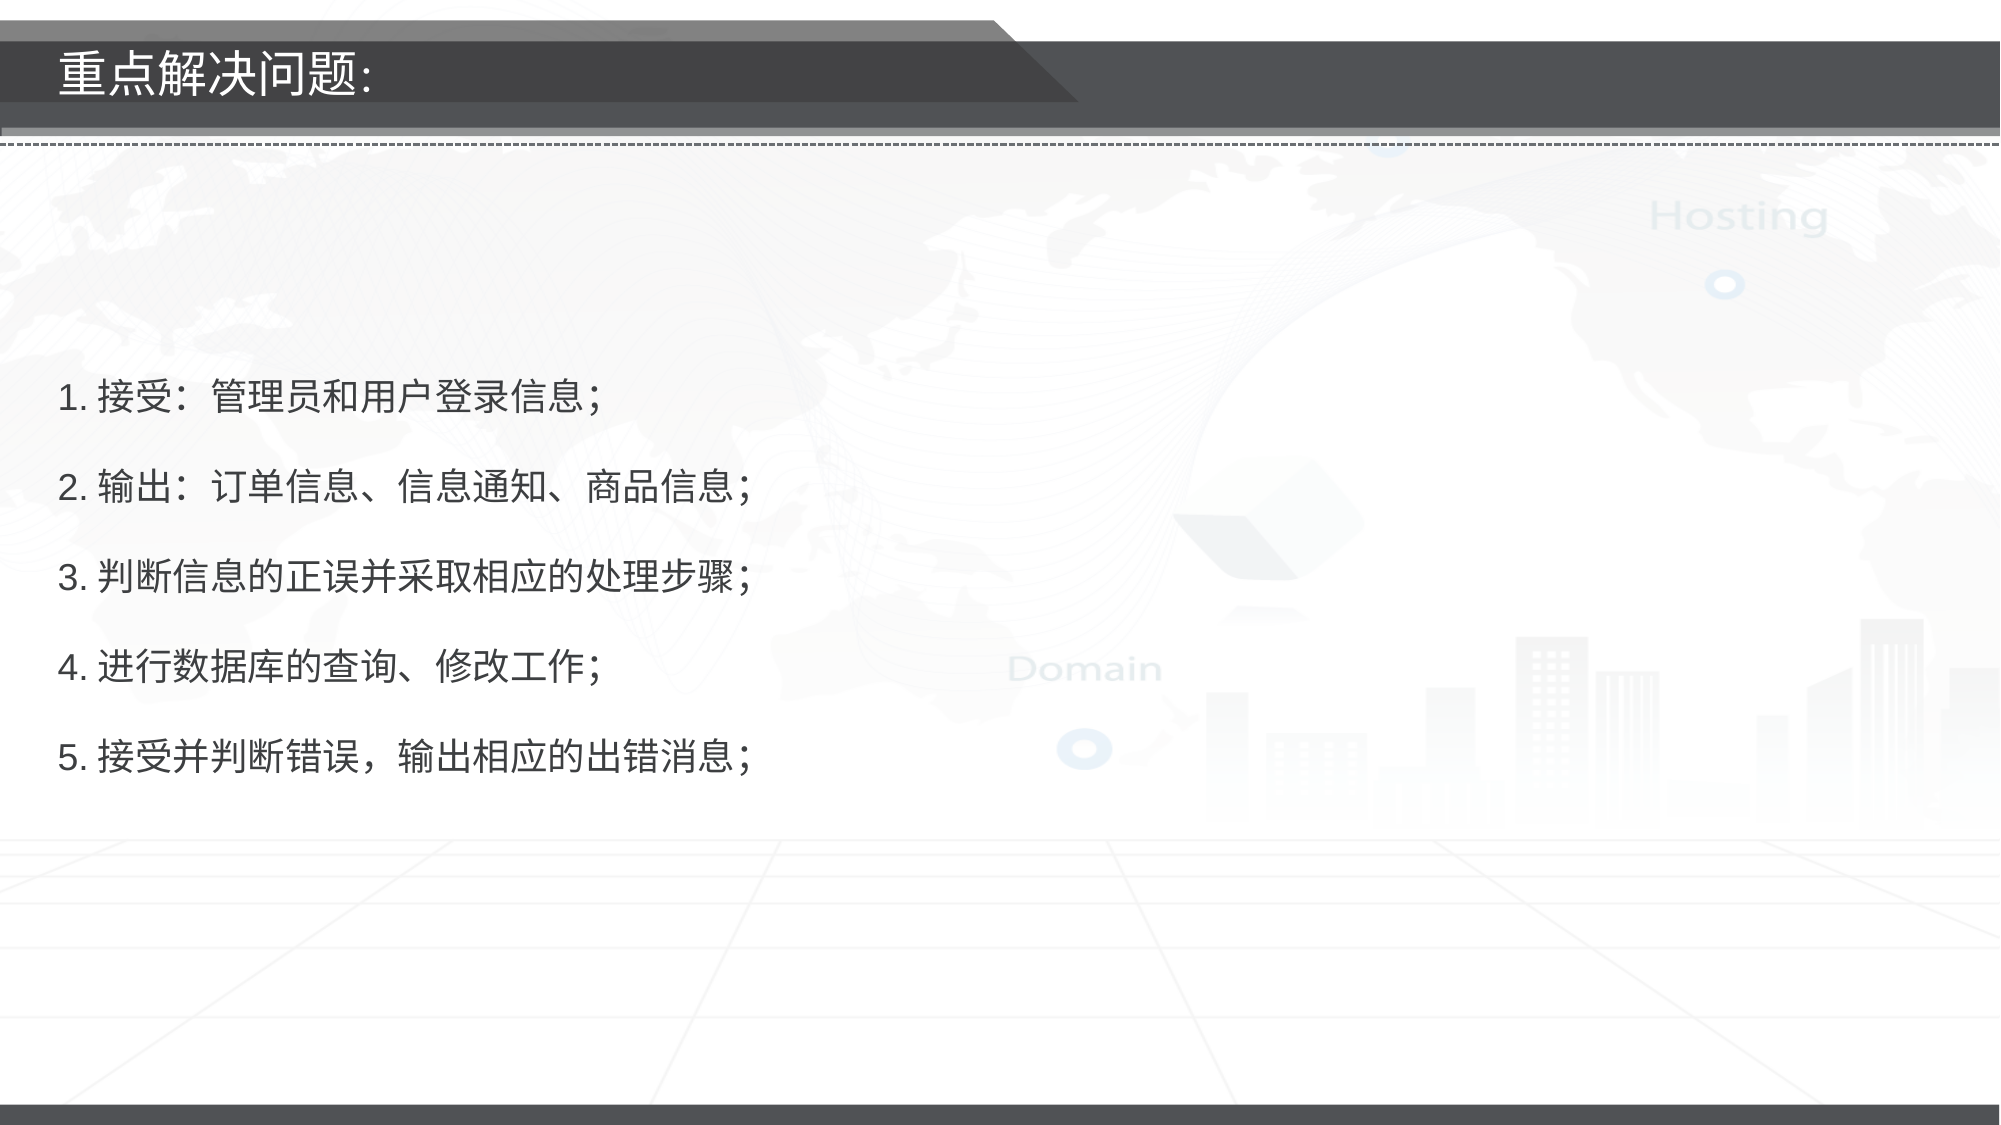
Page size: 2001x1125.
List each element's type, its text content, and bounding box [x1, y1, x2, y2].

text_box 1.接受：管理员和用户登录信息； 2.输出：订单信息、信息通知、商品信息； 3.判断信息的正误并采取相应的处理步骤； 4.进行数据库的查询、修改工作； 5.接受并判断错误，输出相应的出错消息； [42, 321, 1925, 831]
text_box 重点解决问题： [42, 35, 690, 110]
